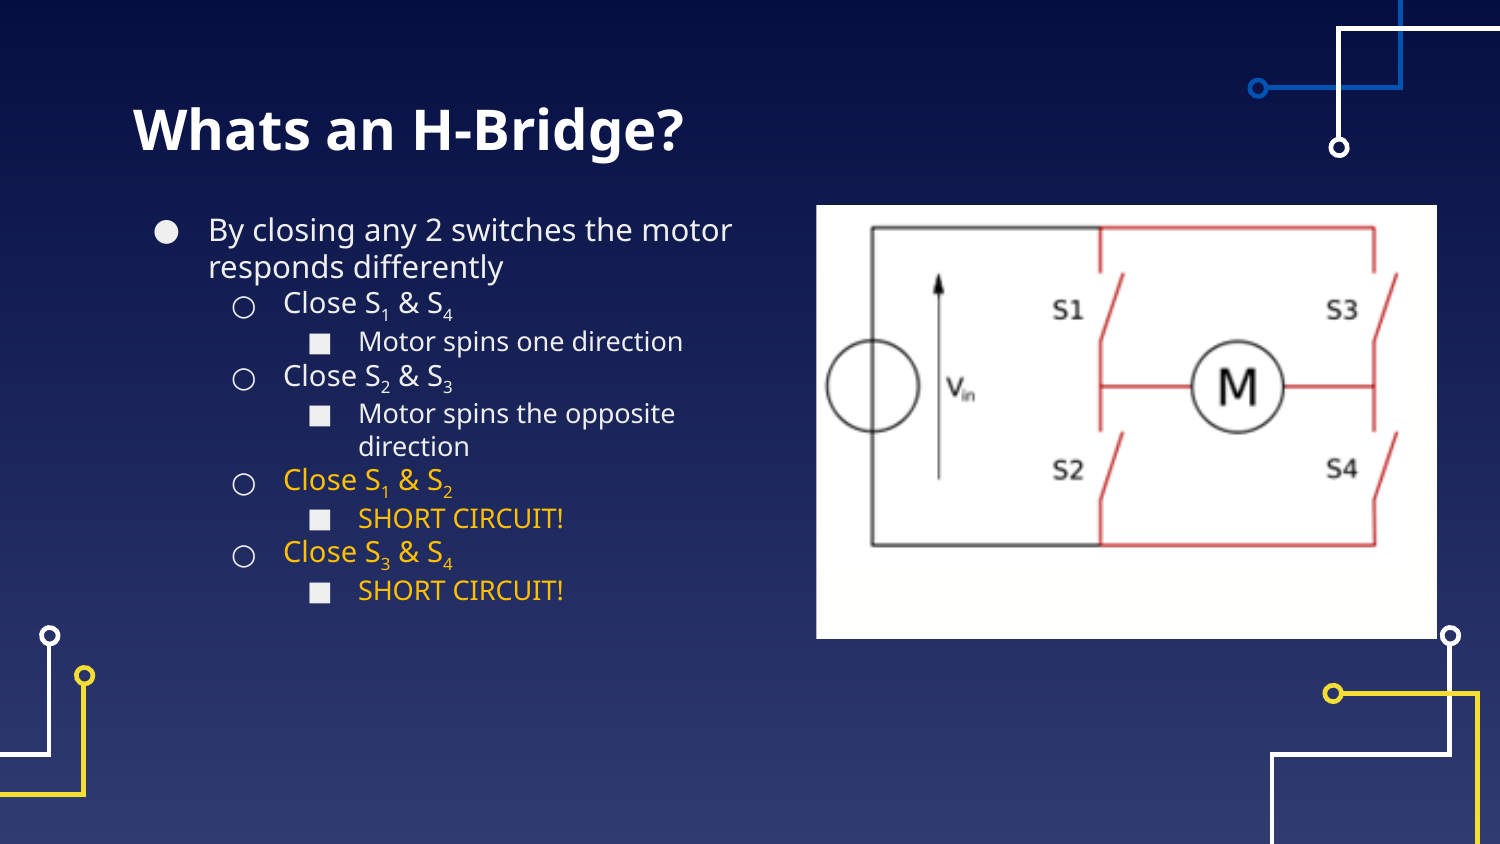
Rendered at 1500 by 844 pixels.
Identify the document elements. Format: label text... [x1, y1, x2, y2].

title Whats an H-Bridge? [118, 88, 1382, 167]
list By closing any 2 switches the motor responds differently Close S1 & S4 Motor spins one direction Close S2 & S3 Motor spins the opposite direction Close S1 & S2 SHORT CIRCUIT! Close S3 & S4 SHORT CIRCUIT! [118, 194, 806, 756]
picture [816, 205, 1438, 639]
